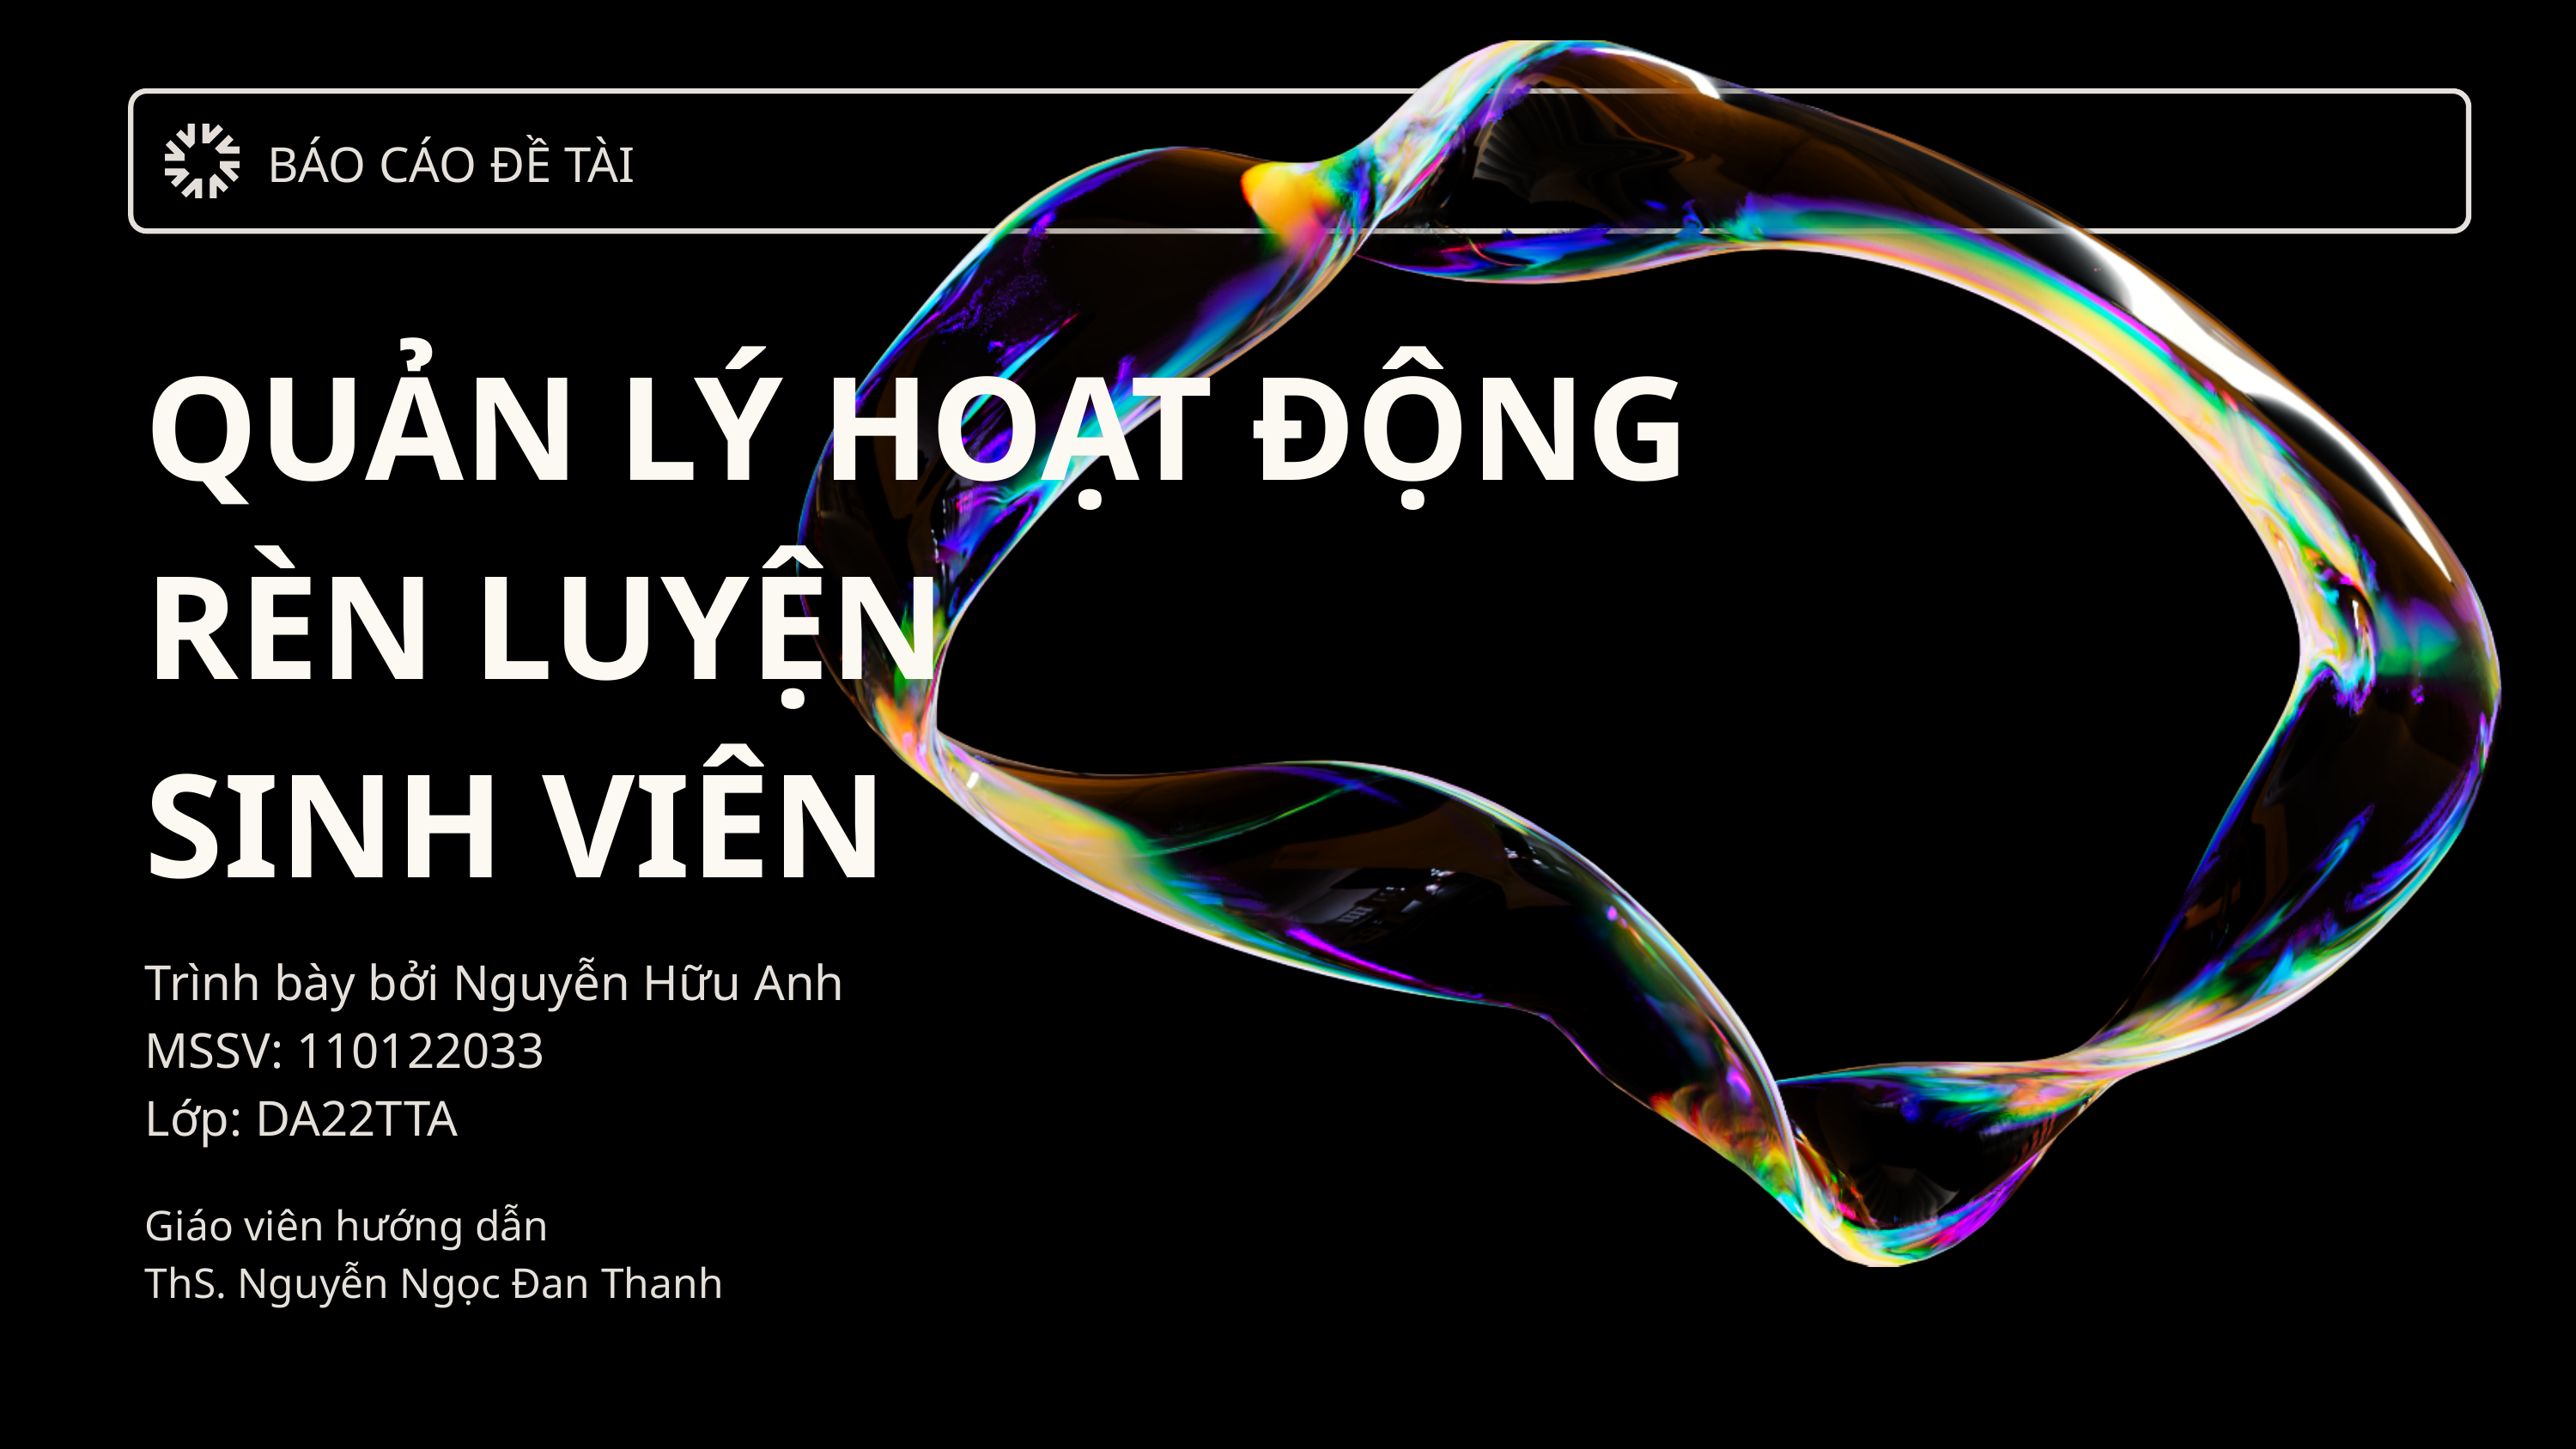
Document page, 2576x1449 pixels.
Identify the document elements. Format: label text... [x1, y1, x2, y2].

text_box Trình bày bởi Nguyễn Hữu Anh MSSV: 110122033 Lớp: DA22TTA [144, 943, 1239, 1146]
text_box QUẢN LÝ HOẠT ĐỘNG RÈN LUYỆN SINH VIÊN [144, 310, 2517, 907]
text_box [131, 90, 2470, 232]
text_box Giáo viên hướng dẫn ThS. Nguyễn Ngọc Đan Thanh [144, 1191, 796, 1307]
text_box [796, 907, 2503, 1267]
text_box [796, 40, 2503, 310]
